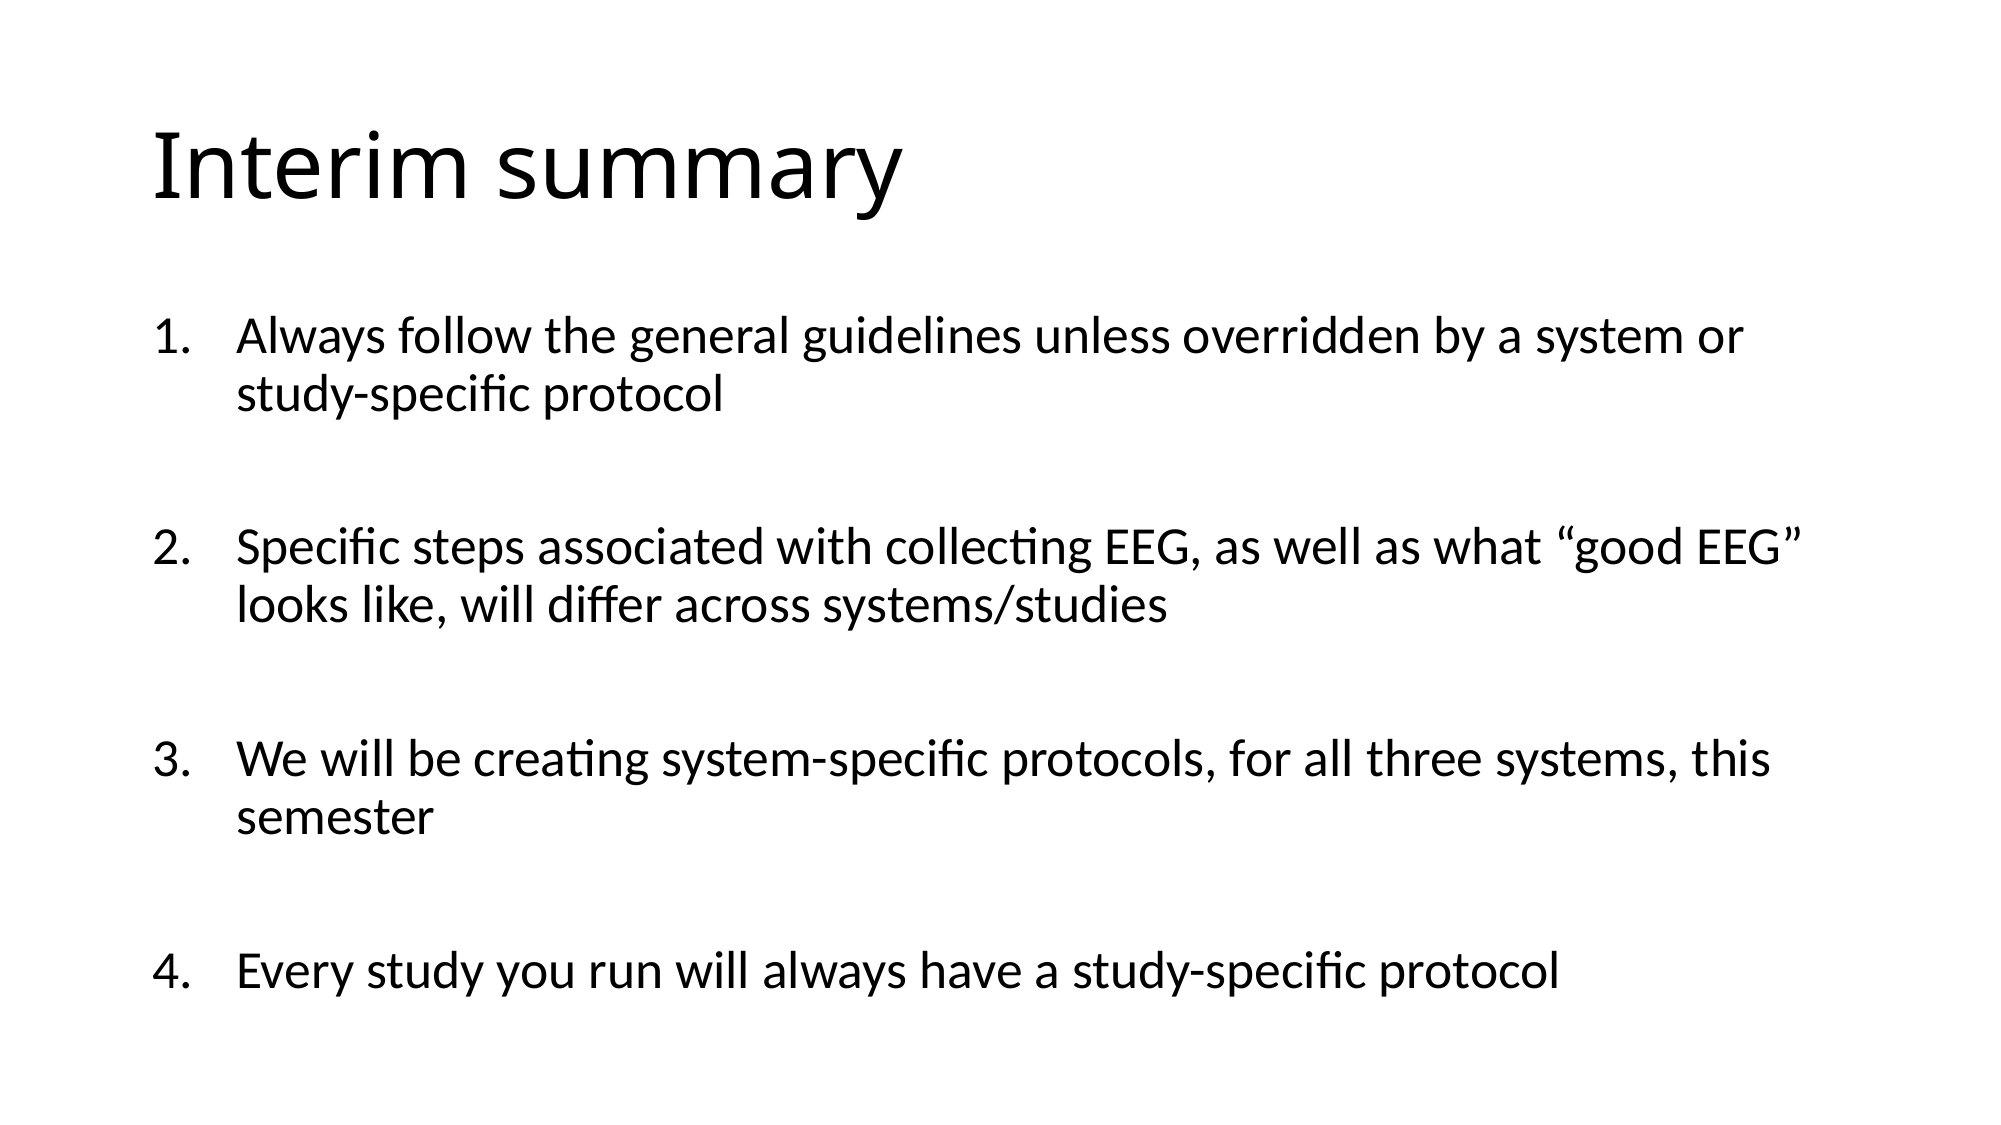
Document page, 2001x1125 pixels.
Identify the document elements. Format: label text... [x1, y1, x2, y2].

list Always follow the general guidelines unless overridden by a system or study-specific protocol Specific steps associated with collecting EEG, as well as what “good EEG” looks like, will differ across systems/studies We will be creating system-specific protocols, for all three systems, this semester Every study you run will always have a study-specific protocol [137, 299, 1863, 1014]
title Interim summary [137, 59, 1863, 278]
